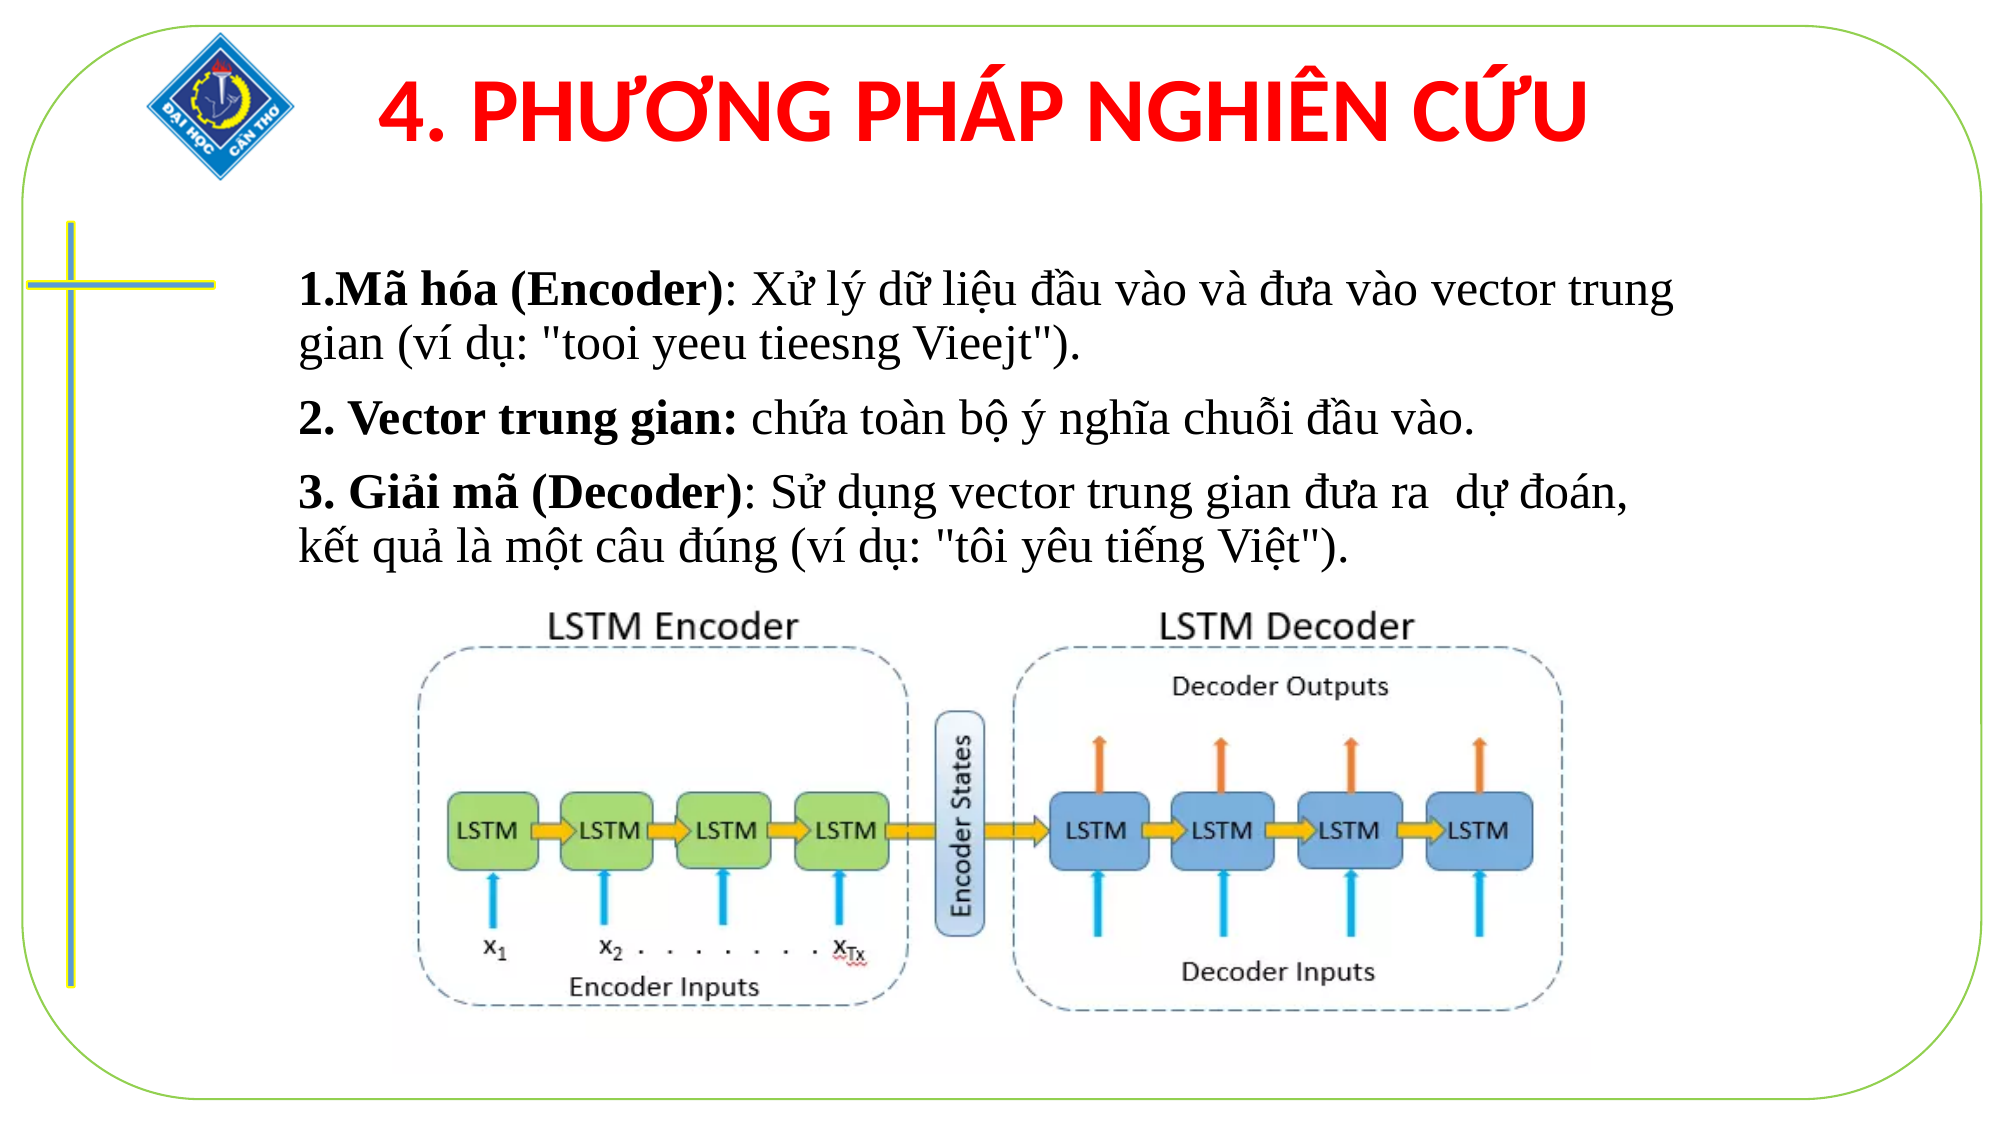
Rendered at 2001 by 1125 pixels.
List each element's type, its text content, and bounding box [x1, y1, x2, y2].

picture [392, 579, 1591, 1074]
text_box 4. PHƯƠNG PHÁP NGHIÊN CỨU [363, 42, 1864, 168]
picture [146, 32, 295, 181]
list Mã hóa (Encoder): Xử lý dữ liệu đầu vào và đưa vào vector trung gian (ví dụ: "tooi yeeu tieesng Vieejt"). 2. Vector trung gian: chứa toàn bộ ý nghĩa chuỗi đầu vào. 3. Giải mã (Decoder): Sử dụng vector trung gian đưa ra dự đoán, kết quả là một câu đúng (ví dụ: "tôi yêu tiếng Việt"). [283, 254, 1717, 1052]
